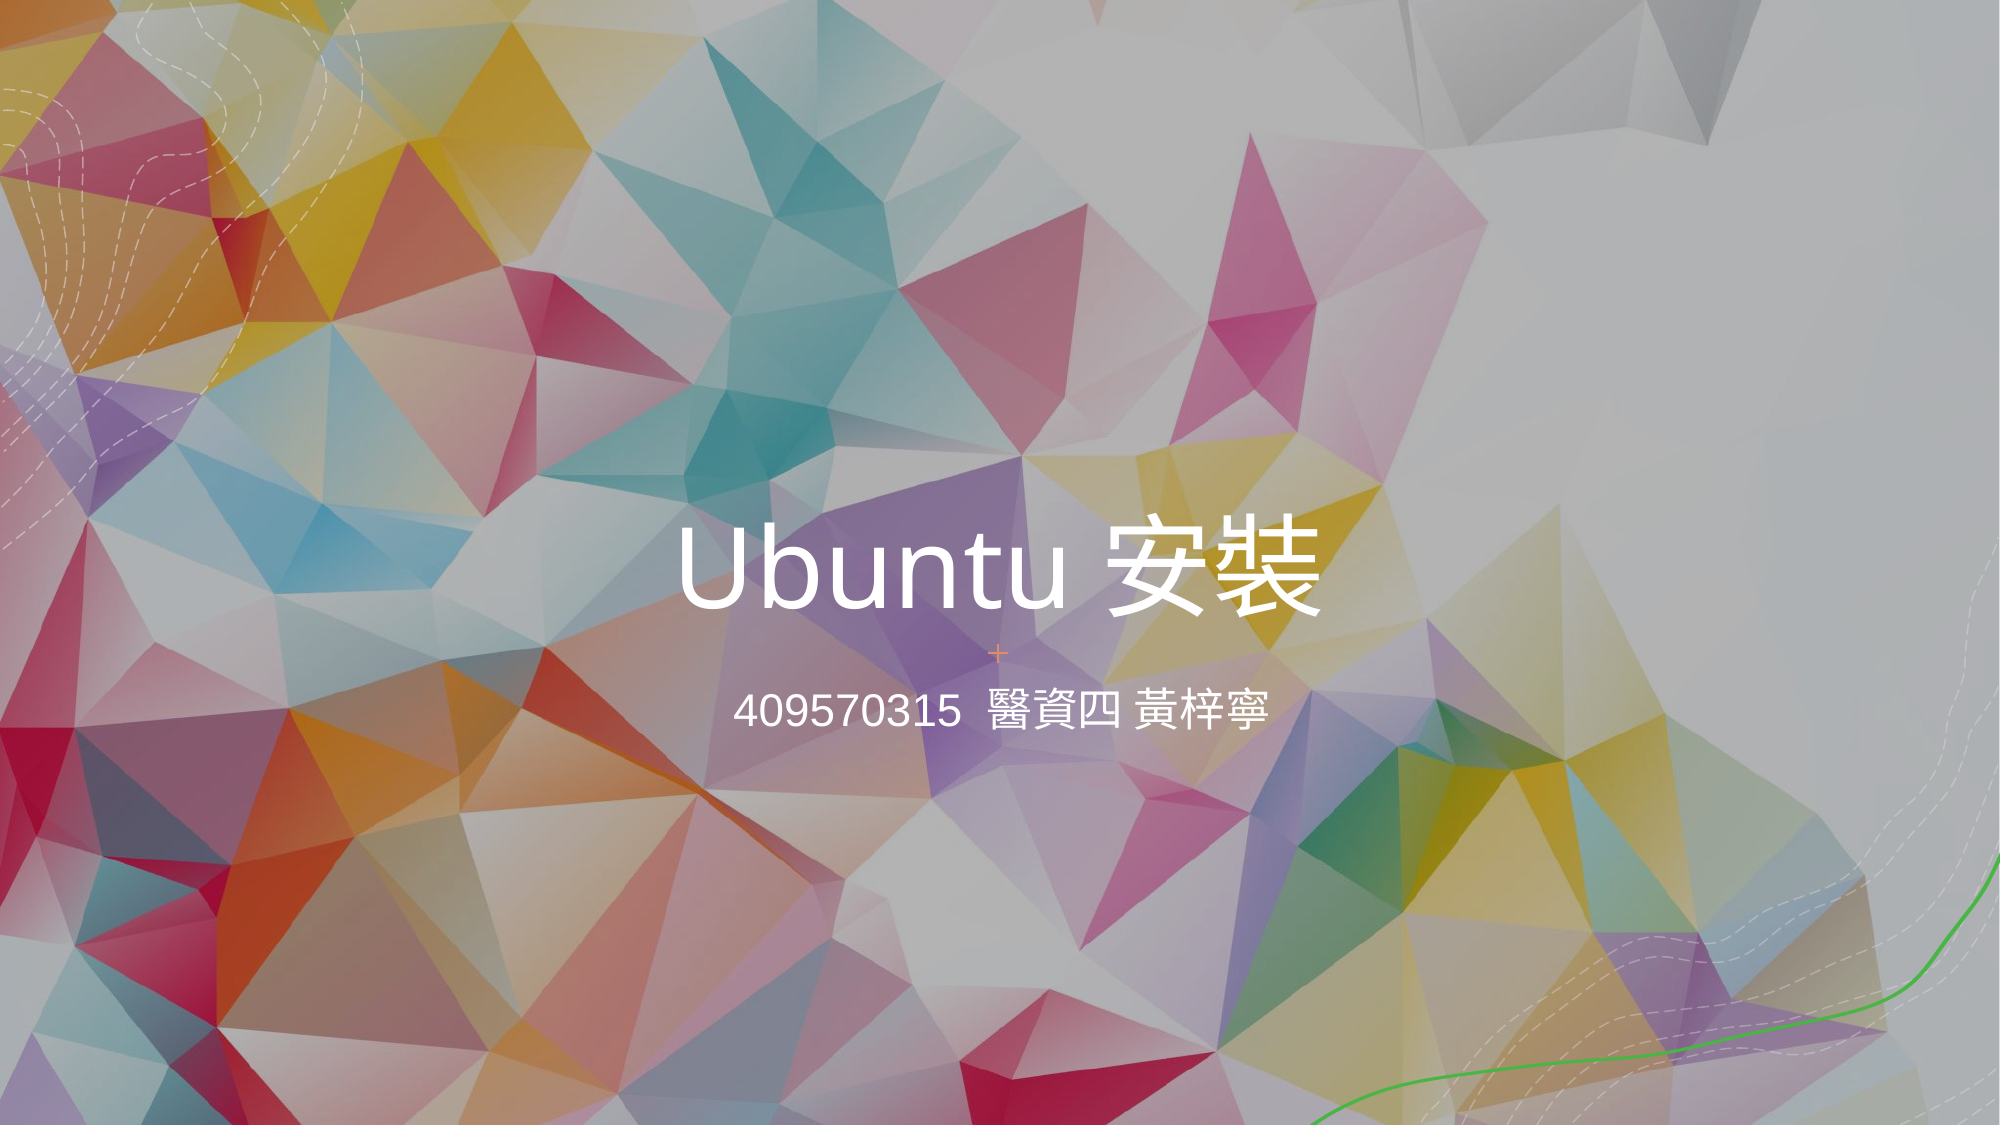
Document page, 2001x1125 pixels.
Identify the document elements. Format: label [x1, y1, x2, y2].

text_box [987, 643, 1008, 664]
text_box [1309, 537, 2000, 1125]
picture [0, 0, 2000, 1125]
text_box [1, 2, 363, 549]
